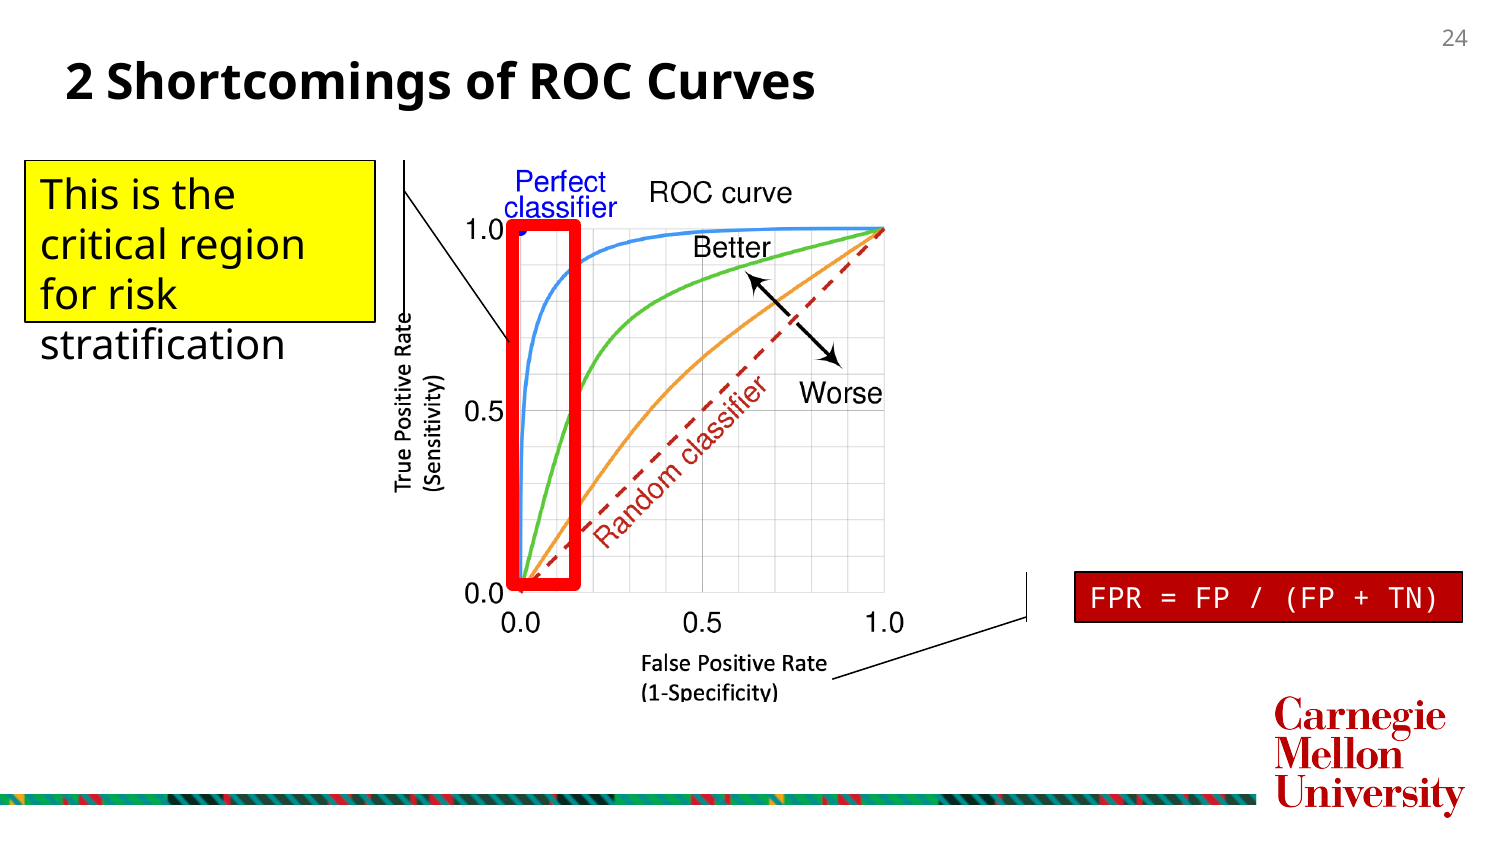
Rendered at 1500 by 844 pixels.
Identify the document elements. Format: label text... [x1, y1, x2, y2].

text_box FPR = FP / (FP + TN) [1074, 571, 1463, 622]
picture [1275, 696, 1465, 818]
picture [0, 794, 1257, 805]
text_box This is the critical region for risk stratification [24, 160, 357, 322]
picture [362, 141, 972, 702]
title 2 Shortcomings of ROC Curves [50, 41, 1400, 142]
